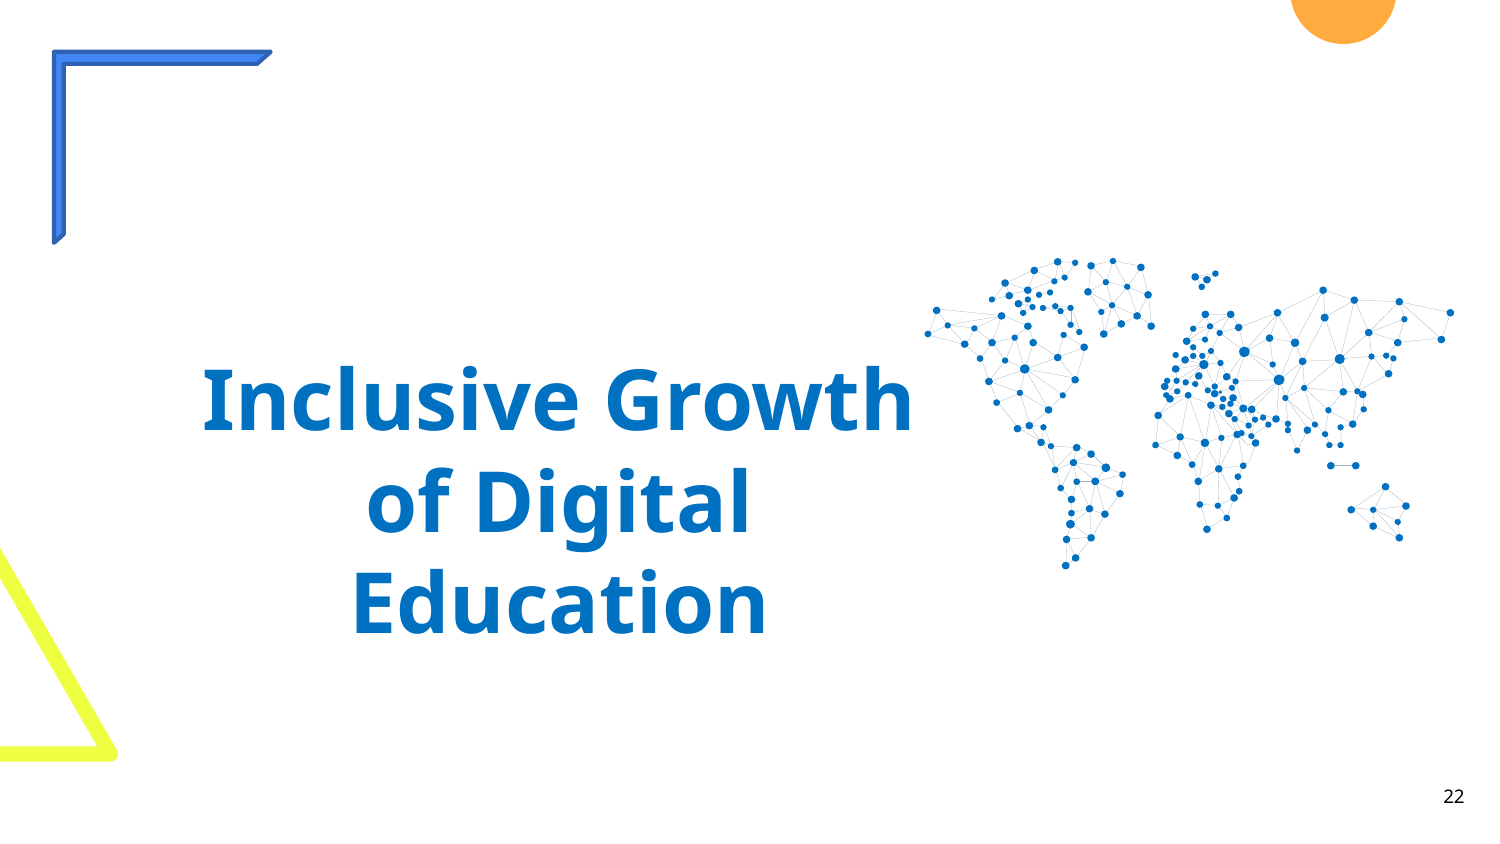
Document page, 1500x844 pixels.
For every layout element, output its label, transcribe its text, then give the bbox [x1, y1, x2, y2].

text_box [51, 49, 273, 245]
slide_number 22 [1389, 764, 1480, 830]
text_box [923, 257, 1455, 570]
text_box Inclusive Growth of Digital Education [151, 339, 968, 658]
